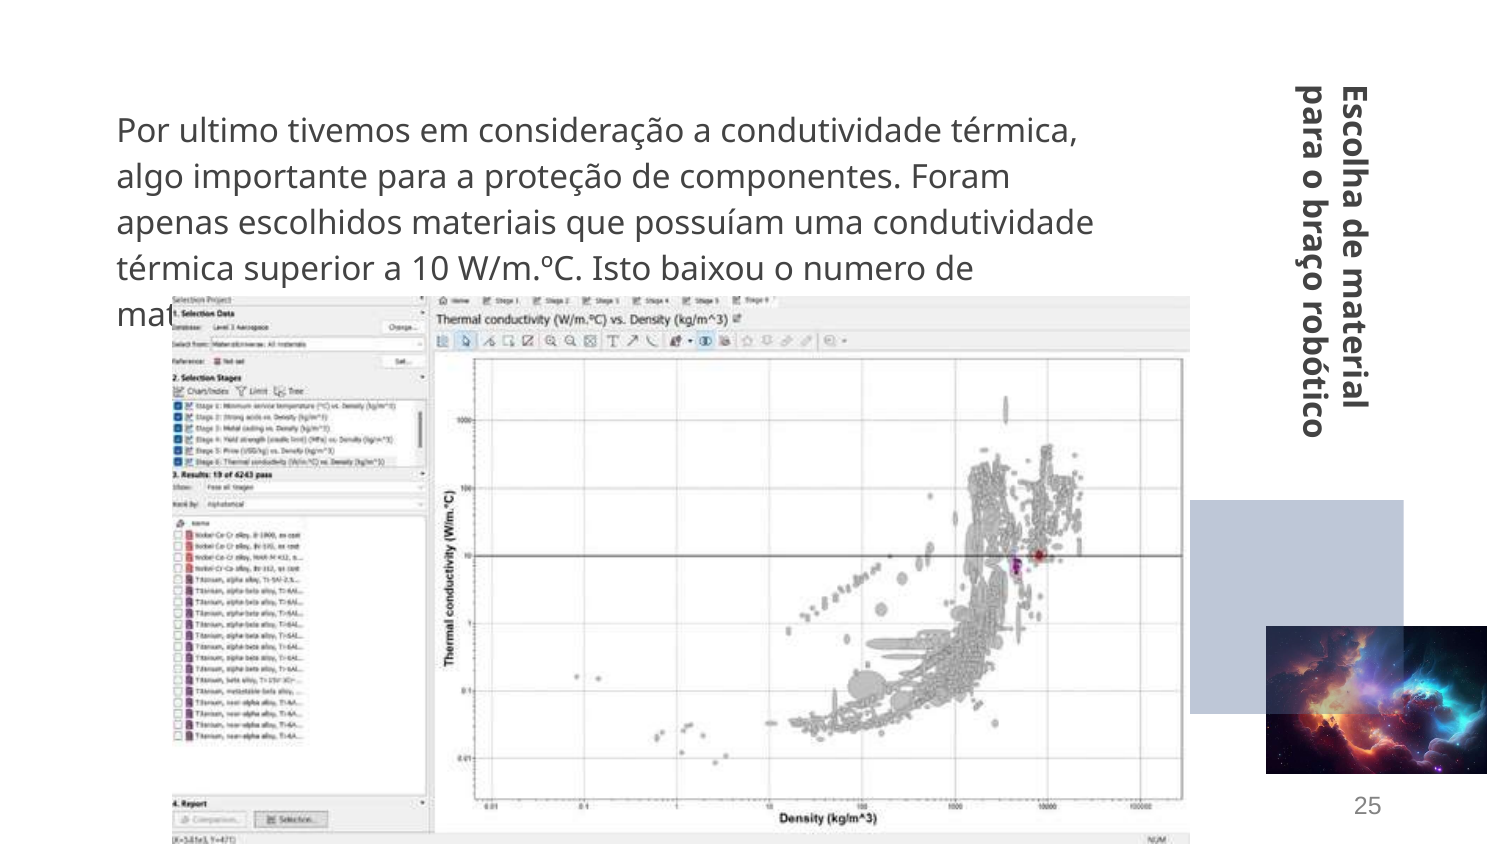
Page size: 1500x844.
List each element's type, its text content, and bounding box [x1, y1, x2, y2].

slide_number 25 [1194, 782, 1397, 828]
list Por ultimo tivemos em consideração a condutividade térmica, algo importante para a proteção de componentes. Foram apenas escolhidos materiais que possuíam uma condutividade térmica superior a 10 W/m.ºC. Isto baixou o numero de materiais possíveis para apenas 19. [101, 88, 1119, 267]
title Escolha de material para o braço robótico [1296, 69, 1377, 478]
picture [171, 296, 1190, 844]
picture [1265, 626, 1488, 774]
text_box [1194, 500, 1404, 714]
